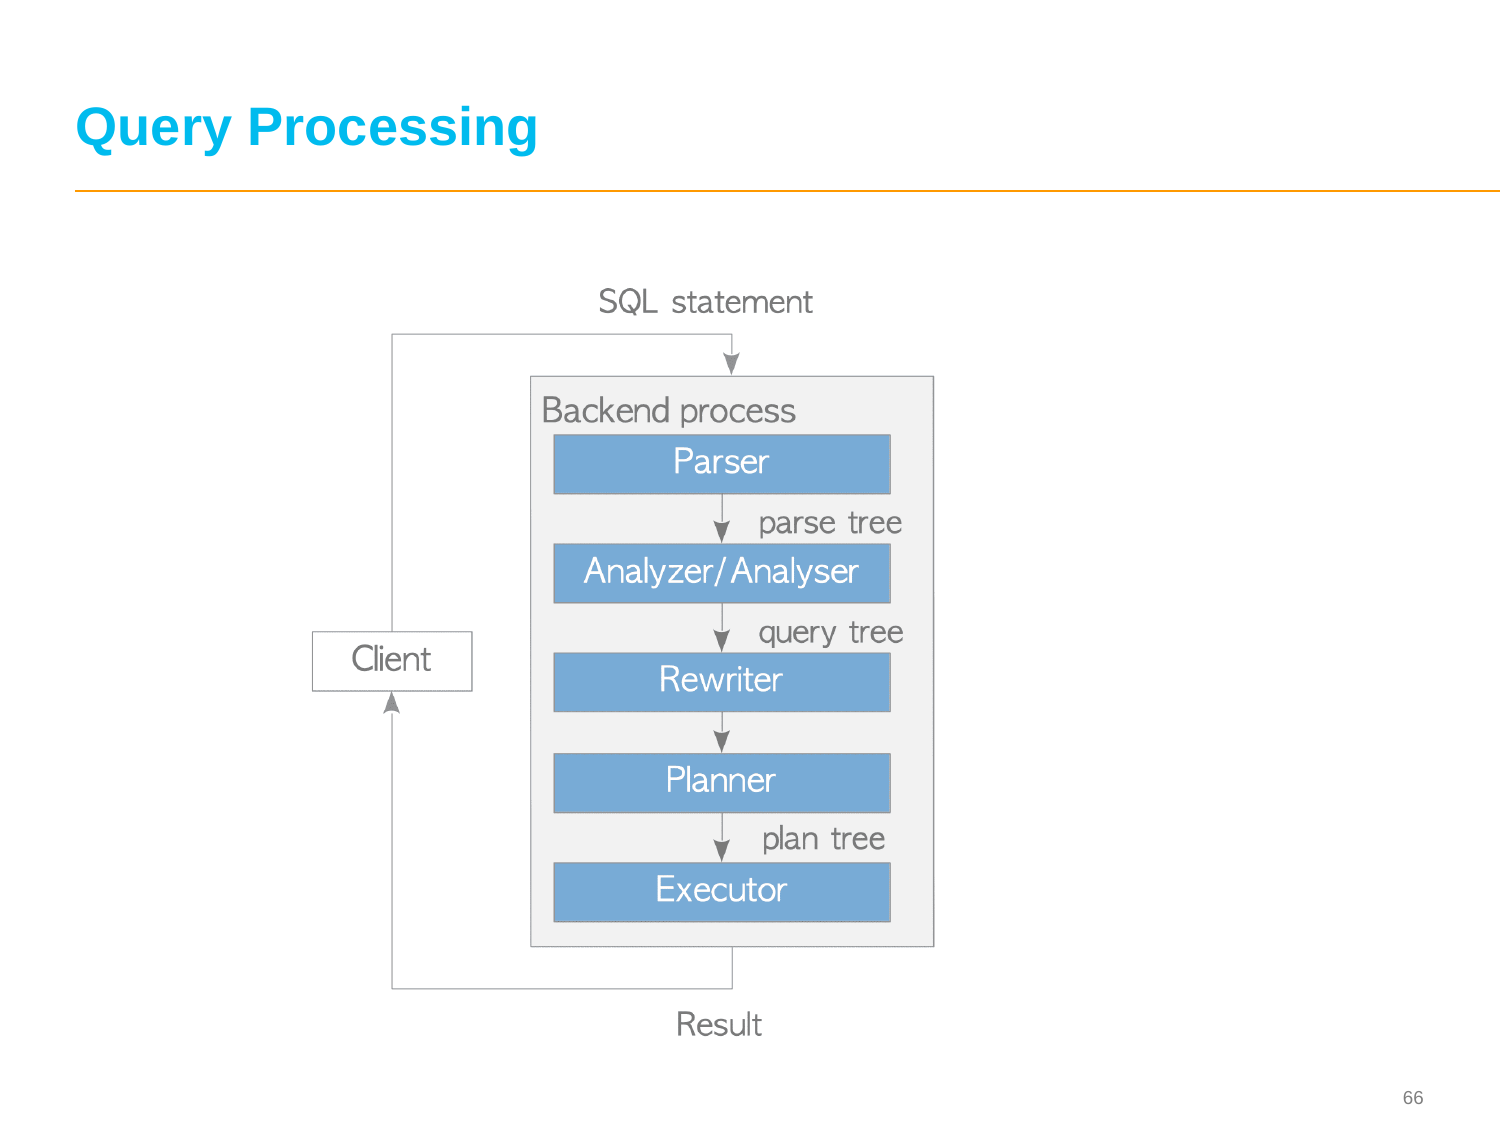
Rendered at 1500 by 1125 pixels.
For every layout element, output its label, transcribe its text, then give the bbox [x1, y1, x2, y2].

title Query Processing [75, 27, 1422, 157]
picture [219, 248, 1038, 1079]
